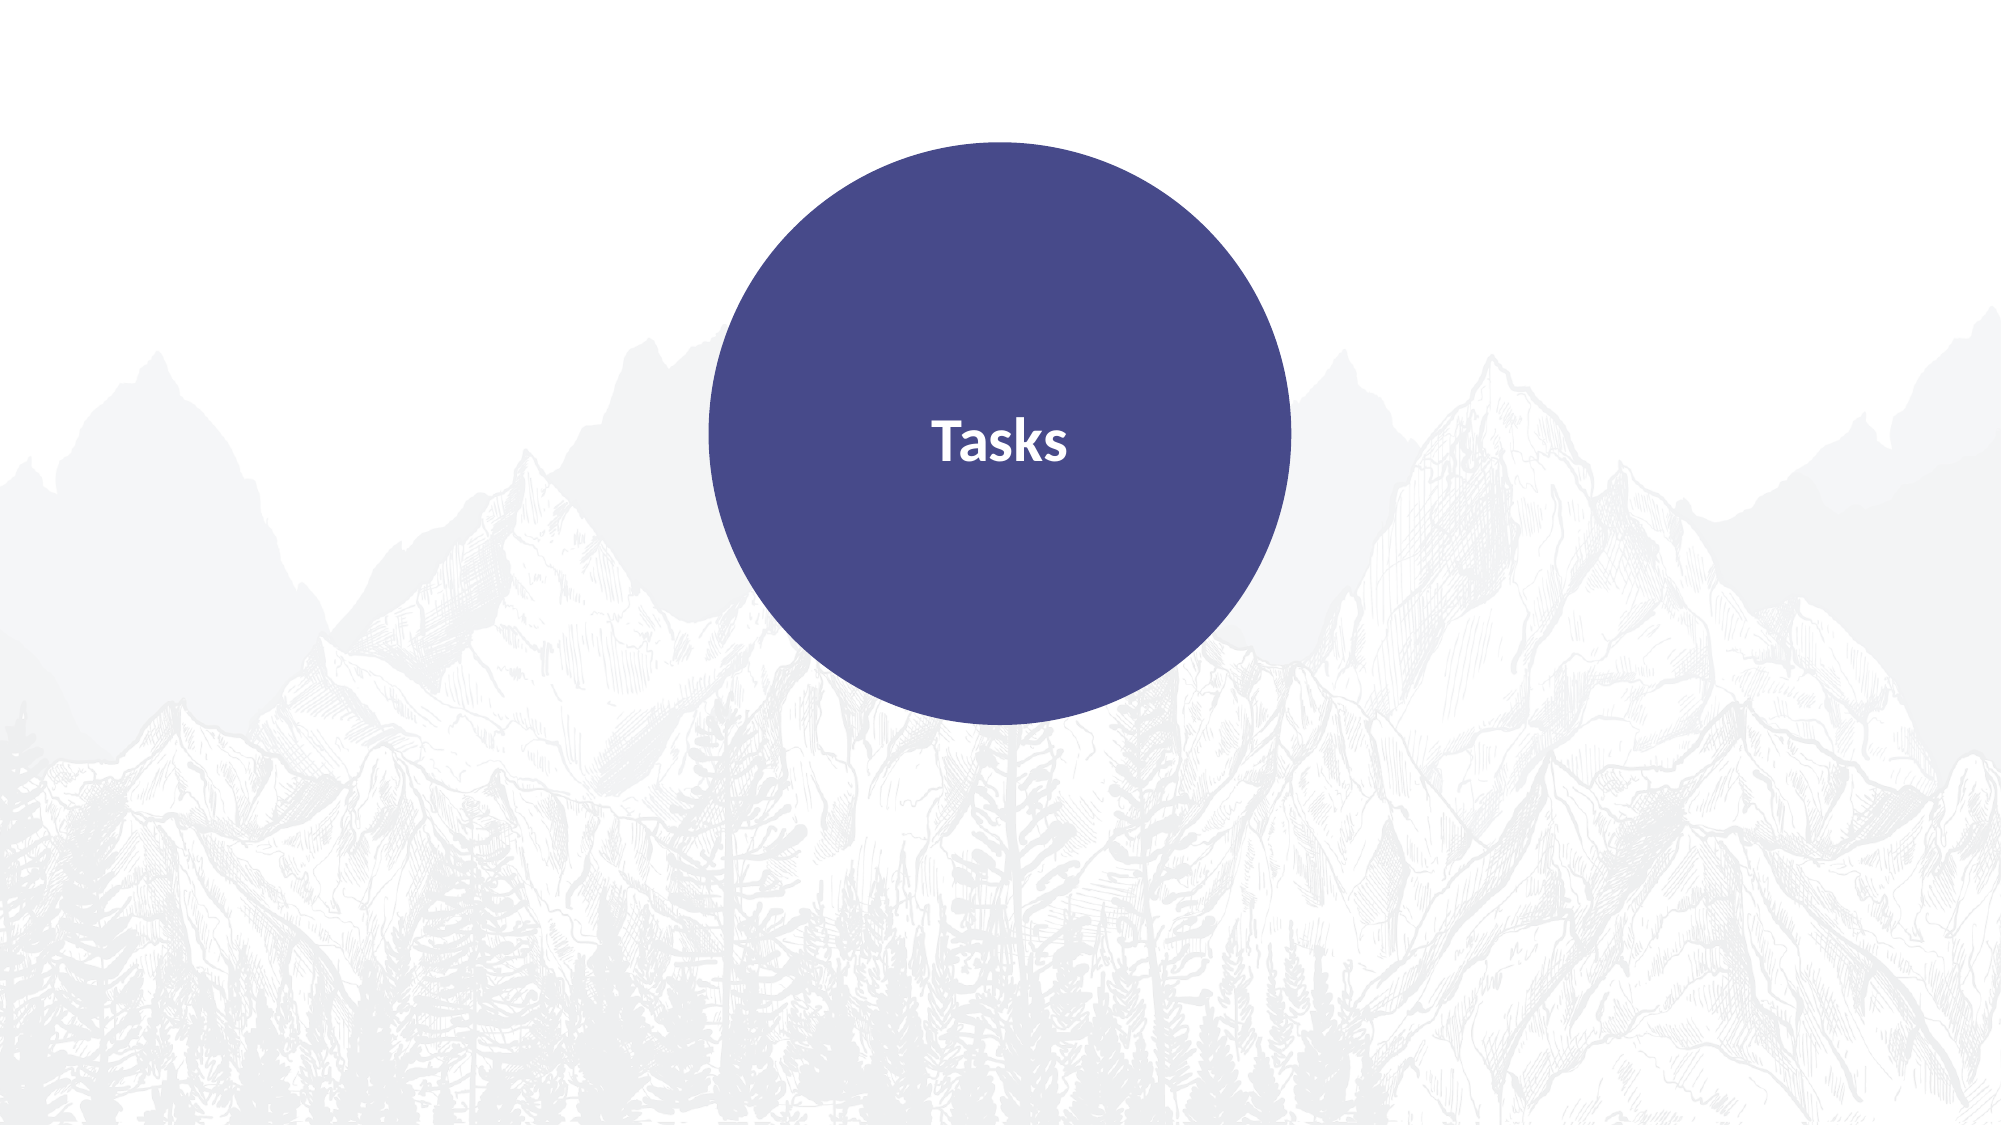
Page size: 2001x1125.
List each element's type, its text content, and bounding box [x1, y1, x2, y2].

text_box Tasks [709, 383, 1291, 483]
